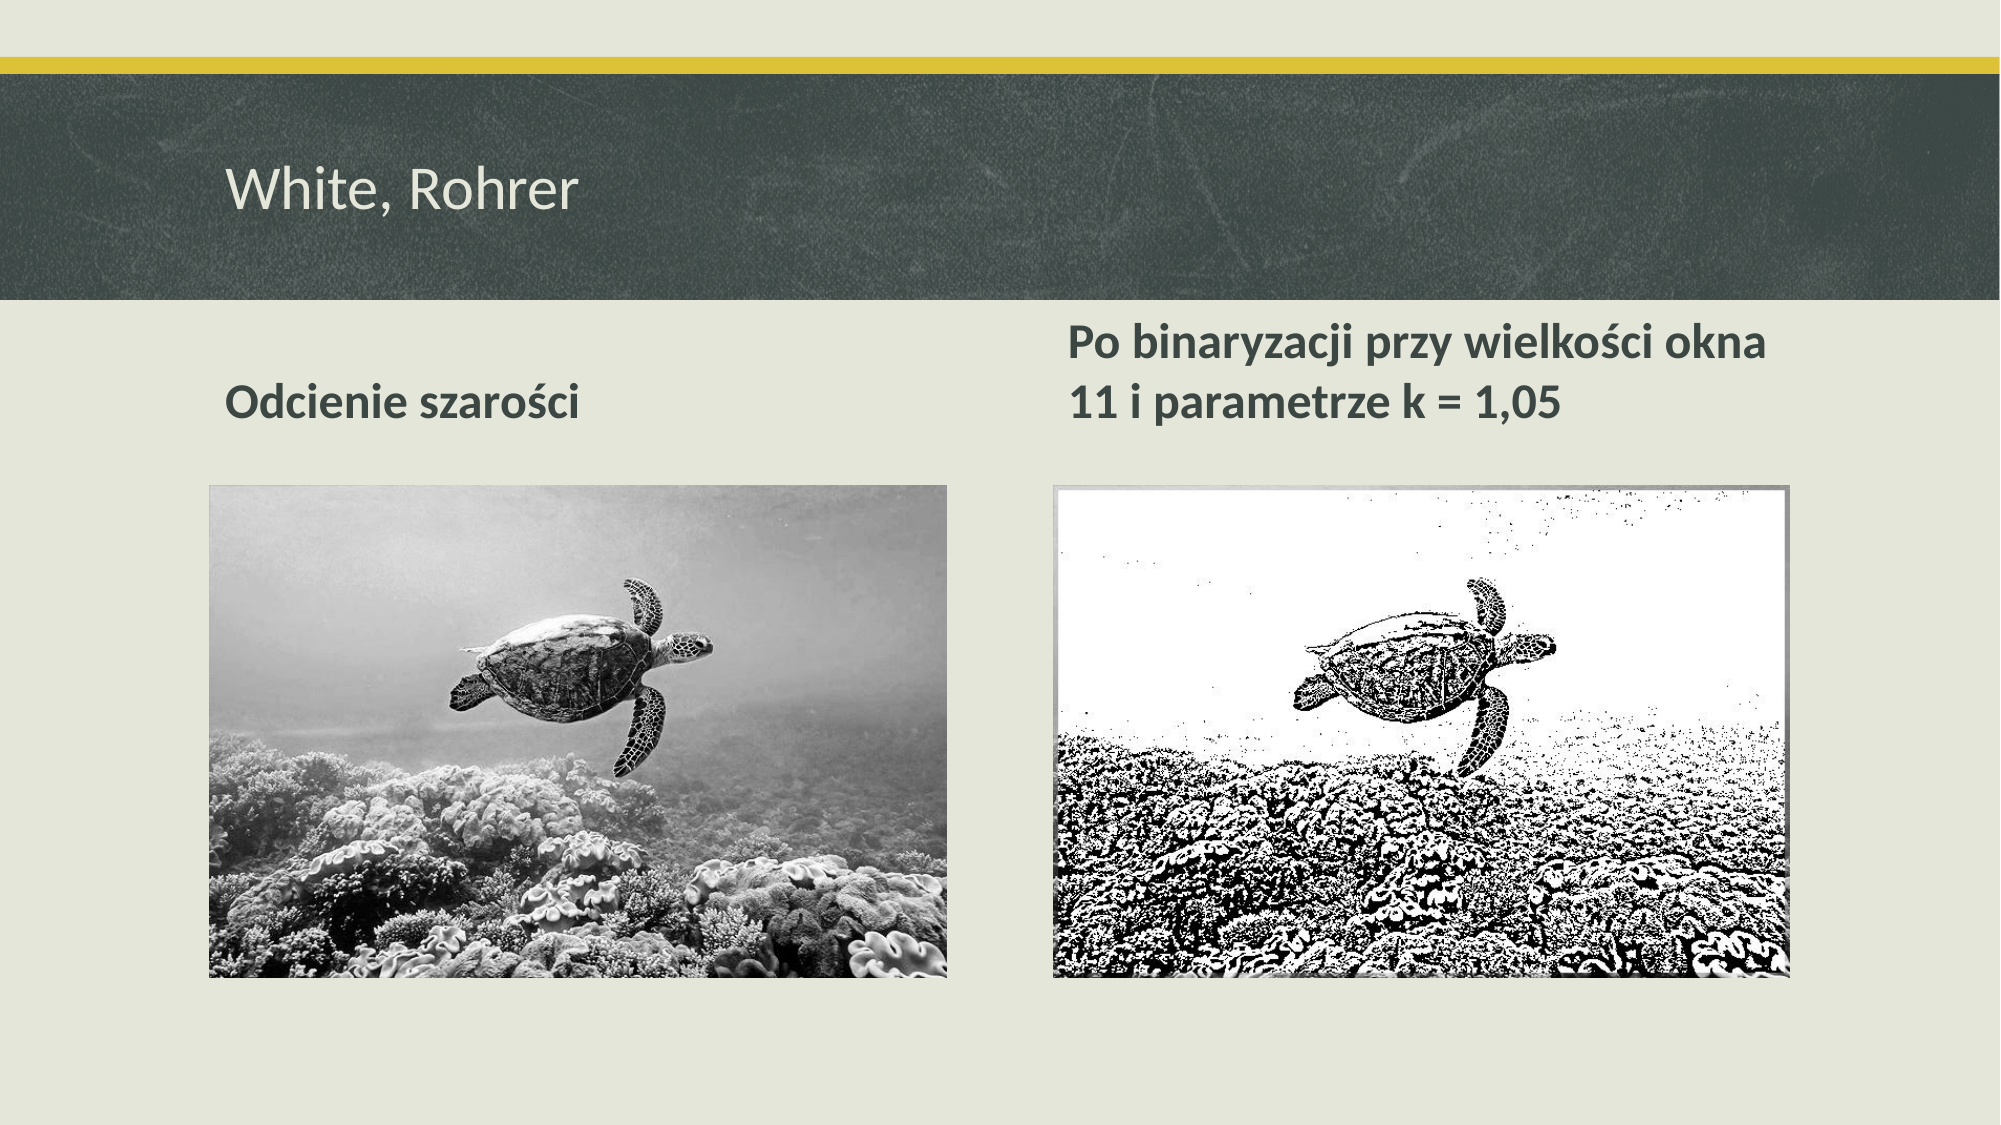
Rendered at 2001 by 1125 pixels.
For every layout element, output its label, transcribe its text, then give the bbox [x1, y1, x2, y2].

list Po binaryzacji przy wielkości okna 11 i parametrze k = 1,05 [1053, 299, 1790, 437]
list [1053, 485, 1790, 978]
title White, Rohrer [210, 76, 1790, 300]
picture [0, 74, 2000, 300]
list Odcienie szarości [210, 299, 947, 437]
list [209, 485, 947, 978]
